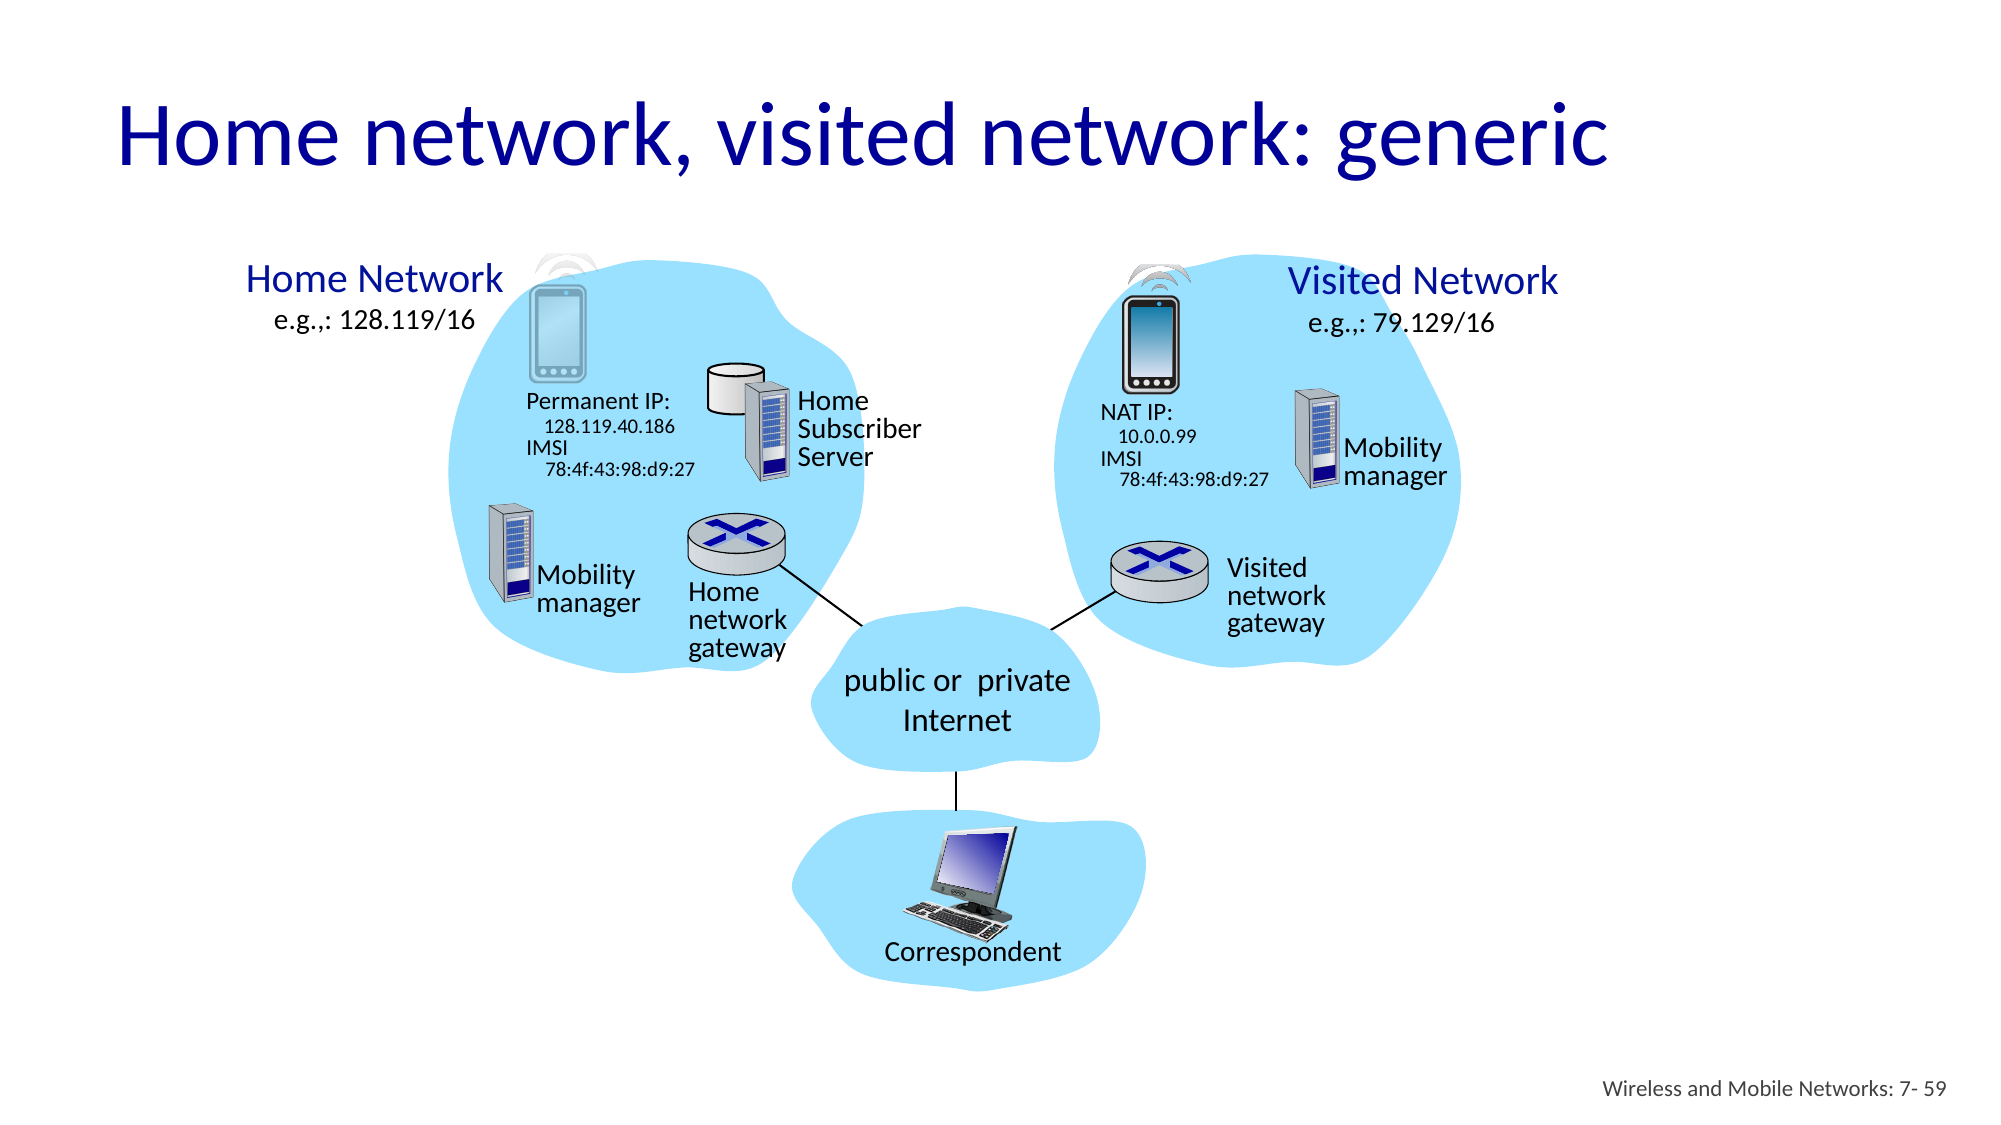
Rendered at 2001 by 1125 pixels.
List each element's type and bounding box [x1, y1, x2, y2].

text_box [231, 237, 1632, 993]
slide_number [1512, 1056, 1963, 1117]
title [101, 62, 1901, 210]
